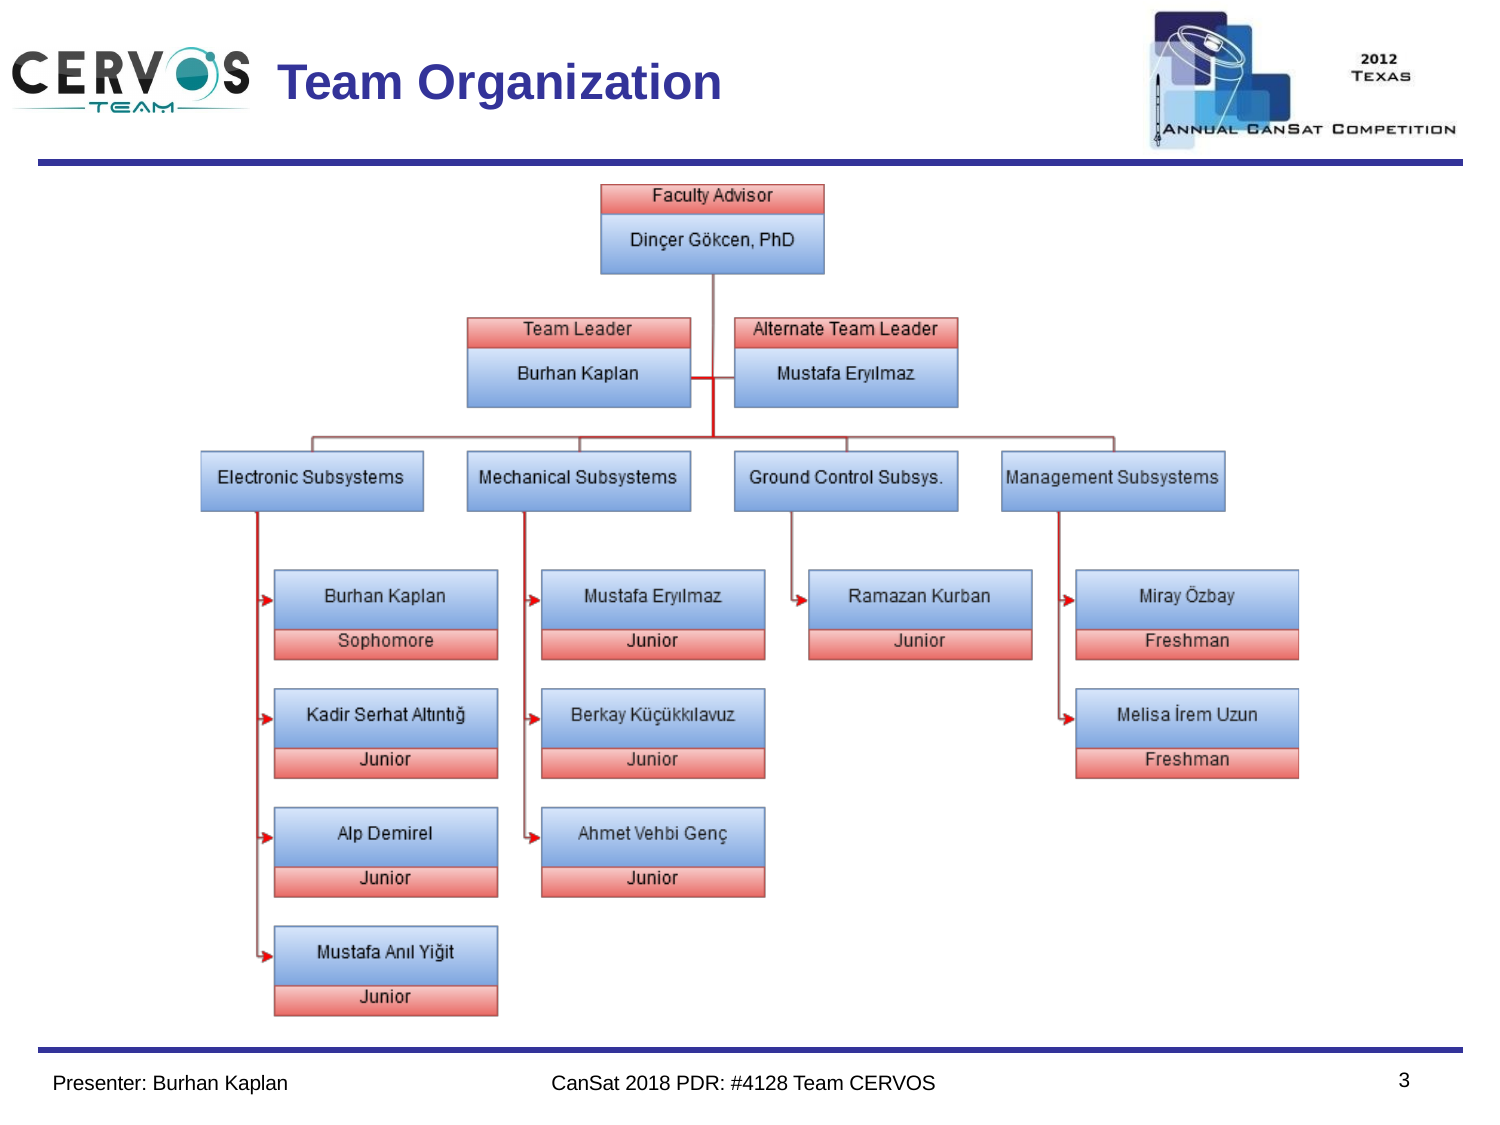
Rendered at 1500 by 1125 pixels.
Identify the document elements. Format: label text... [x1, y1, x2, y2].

text_box Presenter: Burhan Kaplan [50, 1069, 293, 1095]
text_box [12, 12, 251, 157]
text_box 2 [1394, 1066, 1415, 1092]
footer CanSat 2018 PDR: #4128 Team CERVOS [549, 1069, 951, 1125]
text_box [1142, 1, 1458, 156]
title Team Organization [275, 47, 730, 184]
text_box [12, 47, 250, 113]
text_box [1337, 50, 1426, 101]
text_box [200, 184, 1300, 1018]
